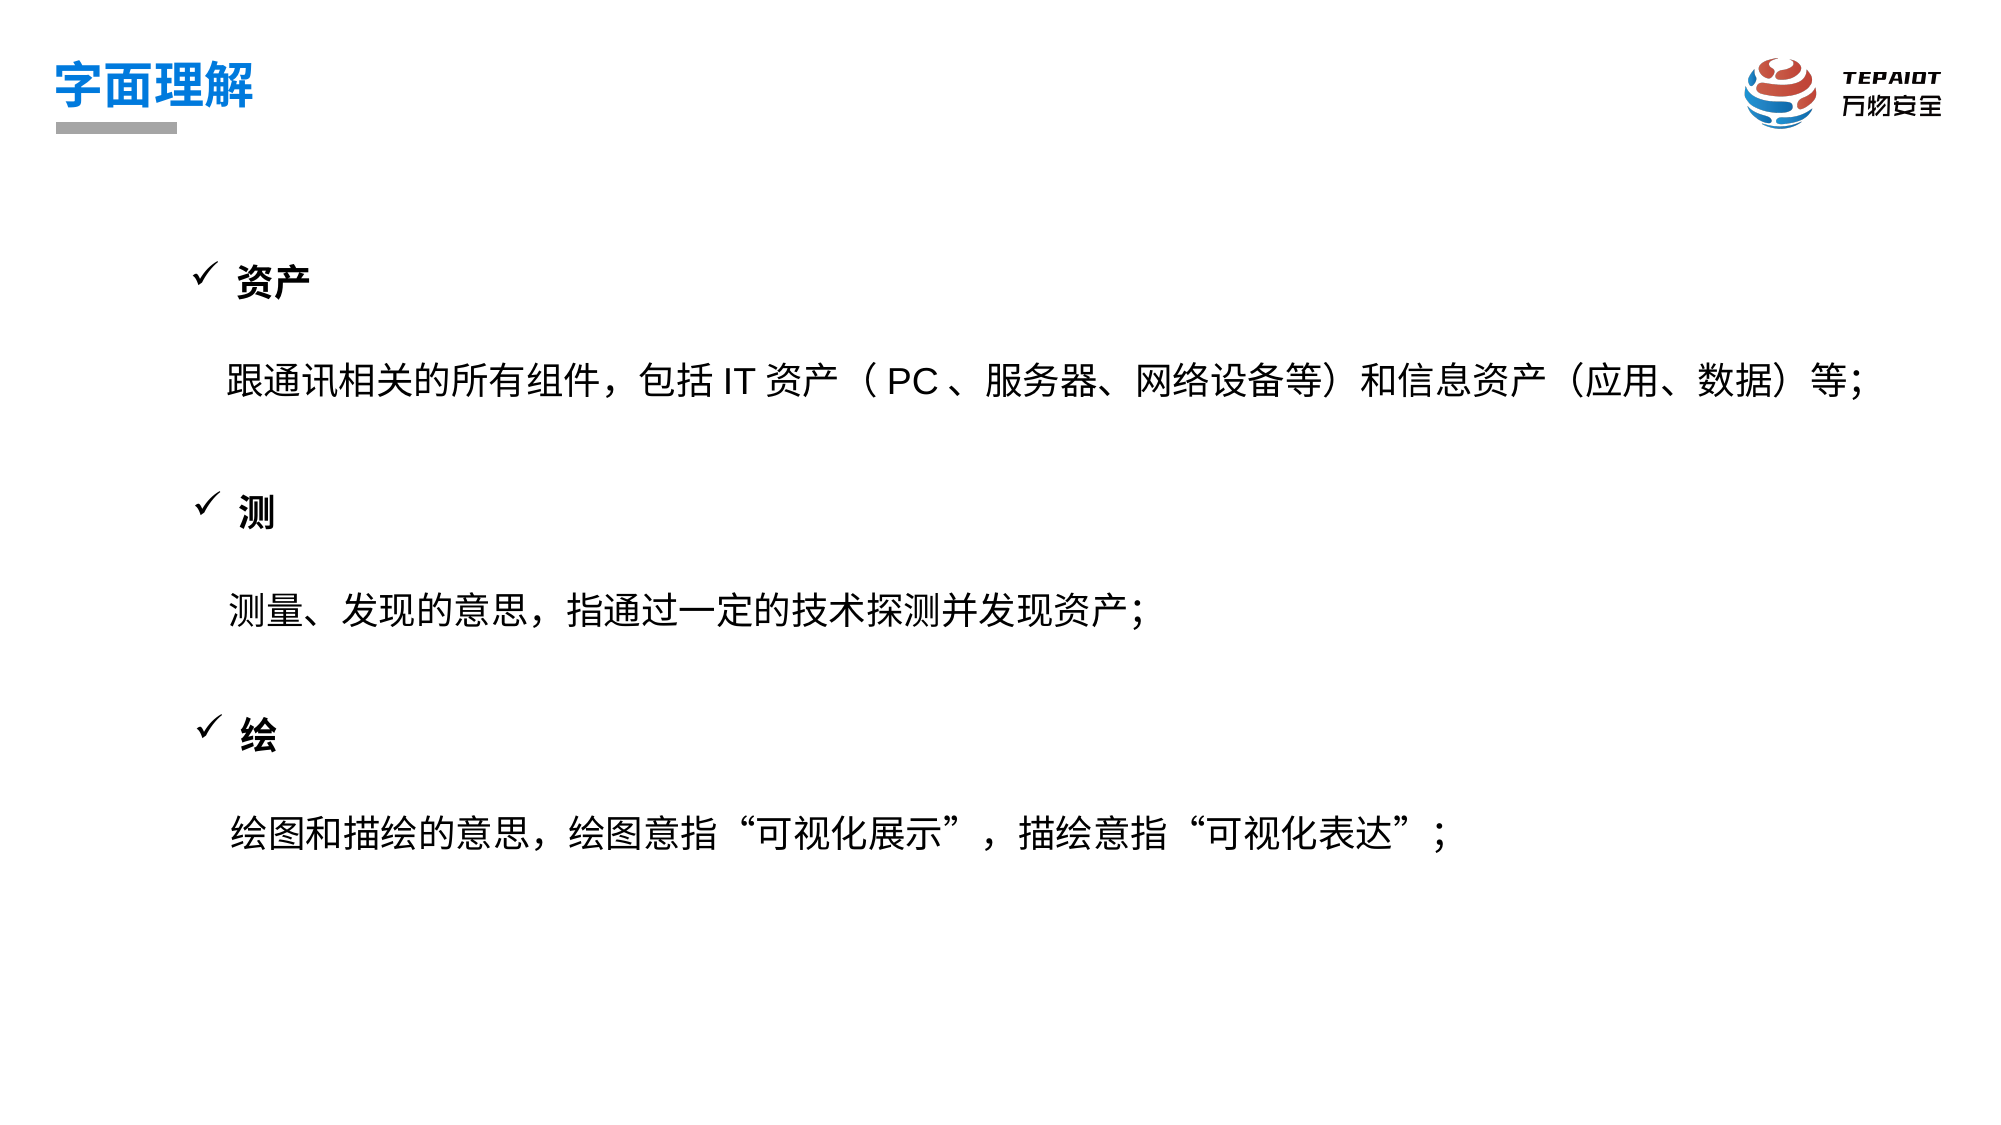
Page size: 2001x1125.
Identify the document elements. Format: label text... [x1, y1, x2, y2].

text_box 资产 [174, 229, 1802, 379]
text_box 跟通讯相关的所有组件，包括IT资产（PC、服务器、网络设备等）和信息资产（应用、数据）等； [211, 327, 1953, 410]
text_box 绘 [179, 682, 1806, 833]
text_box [39, 45, 1815, 221]
text_box 测量、发现的意思，指通过一定的技术探测并发现资产； [214, 557, 1921, 640]
text_box 绘图和描绘的意思，绘图意指“可视化展示”，描绘意指“可视化表达”； [215, 780, 1923, 863]
text_box 测 [177, 459, 1805, 609]
picture [1724, 54, 1963, 135]
